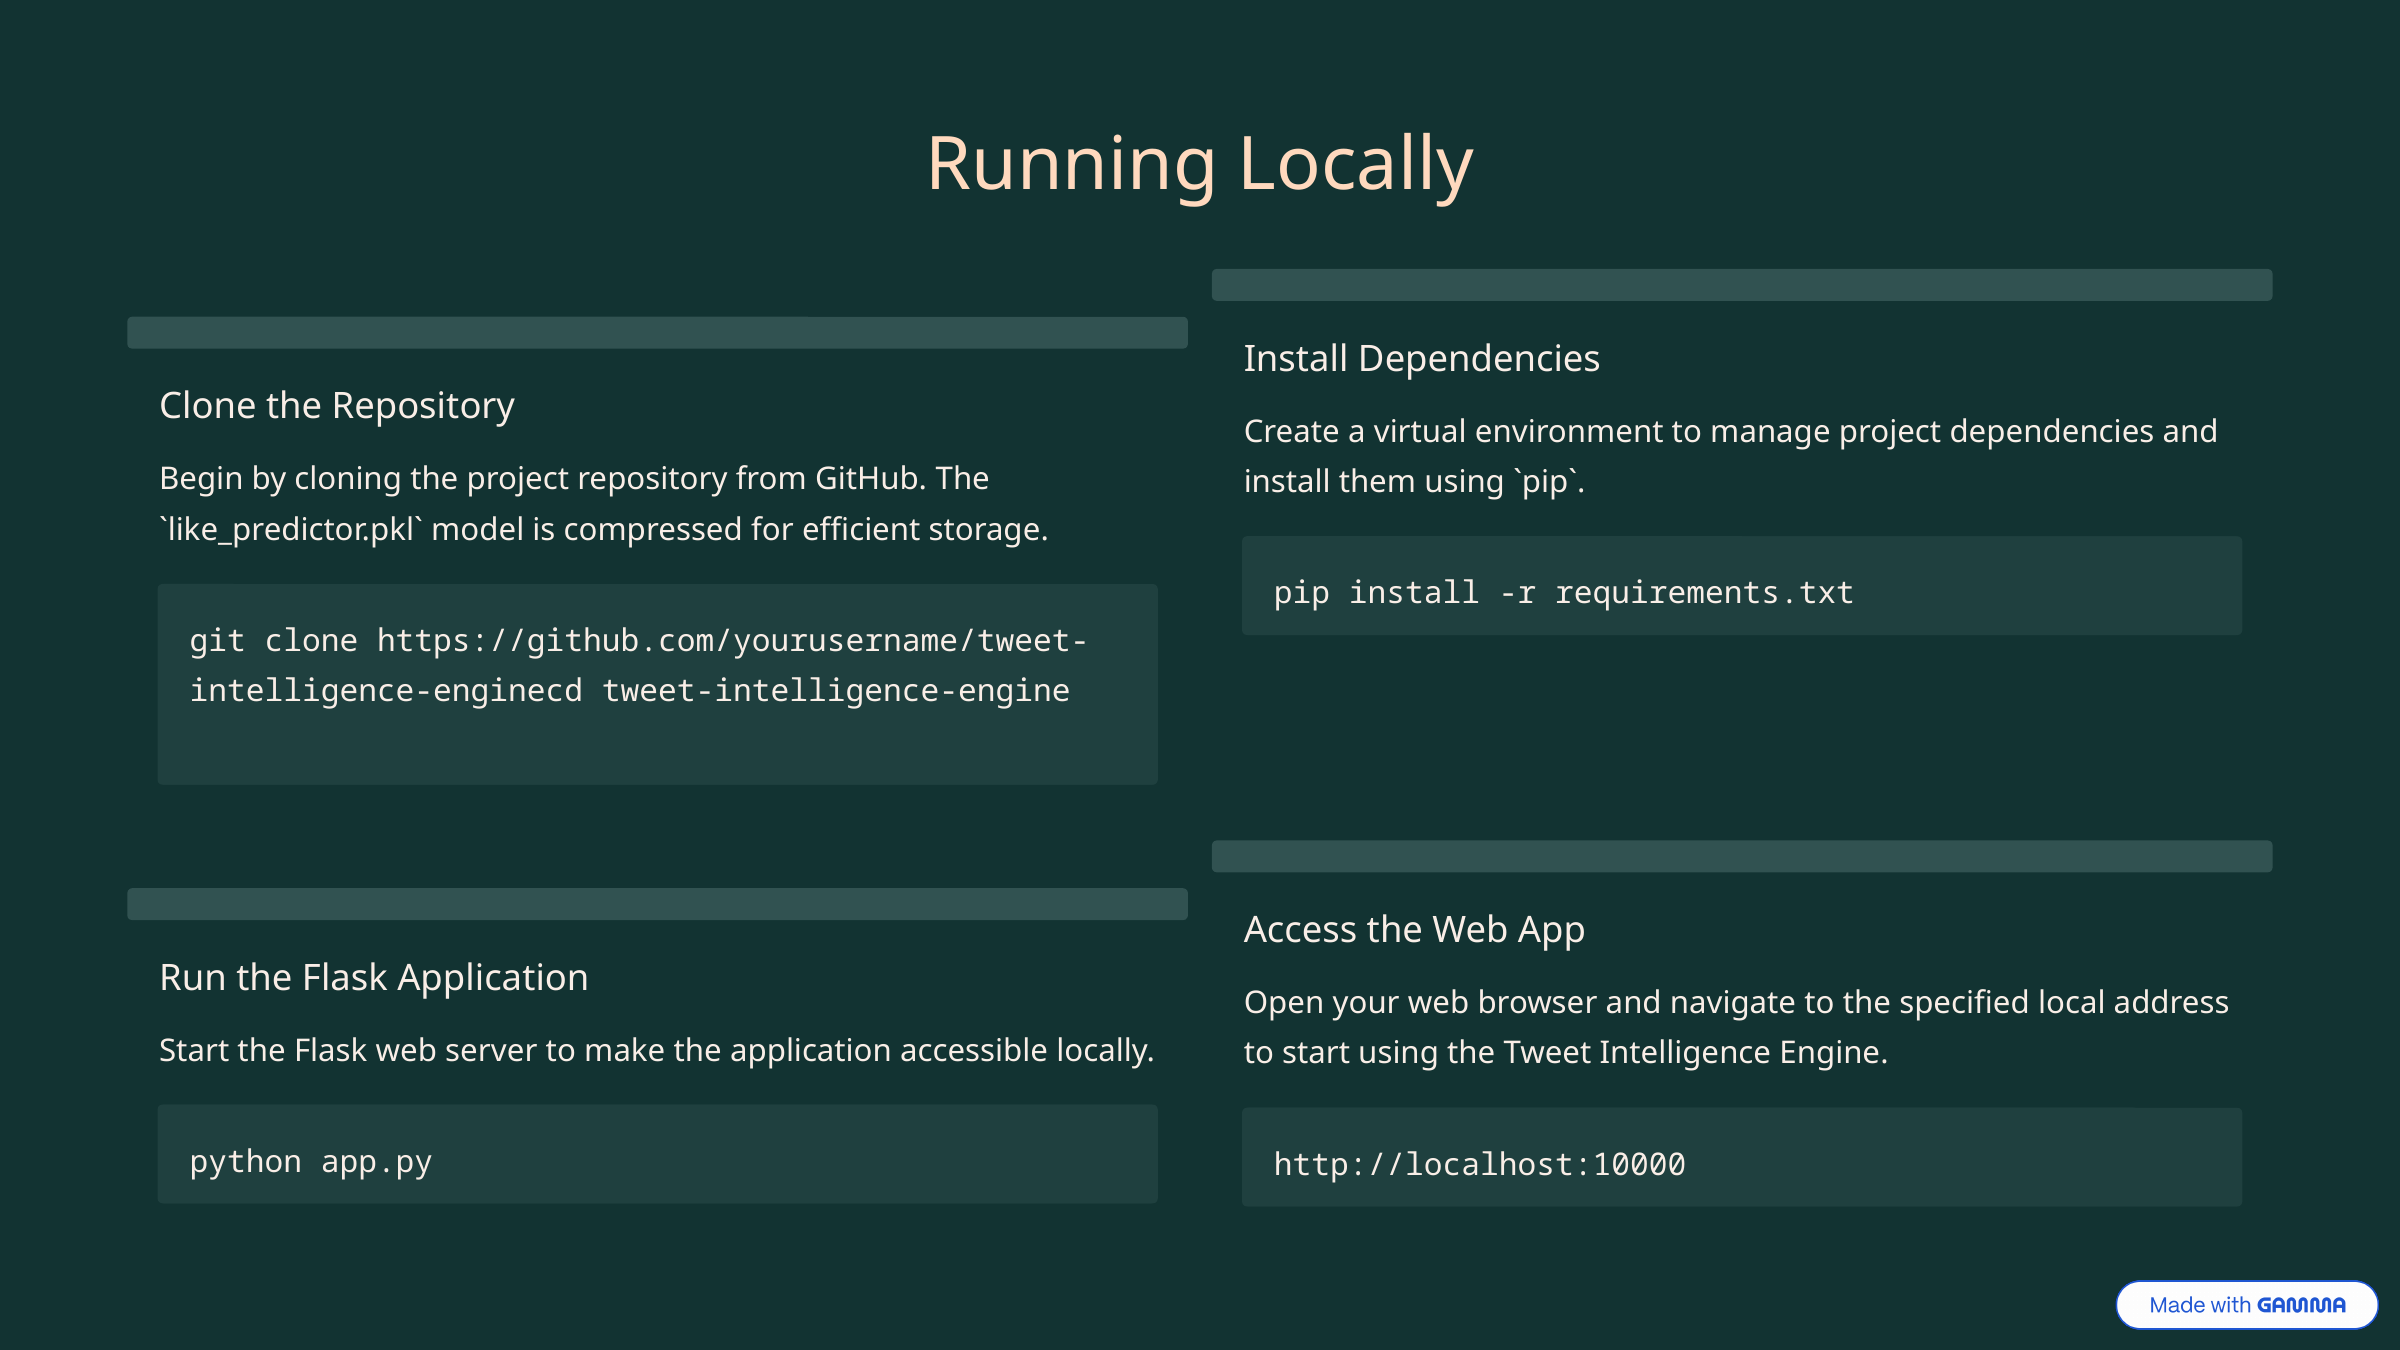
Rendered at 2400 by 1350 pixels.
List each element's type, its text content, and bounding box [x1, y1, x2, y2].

picture [2106, 1271, 2389, 1339]
text_box Open your web browser and navigate to the specified local address to start using the Tweet Intelligence Engine. [1243, 970, 2241, 1072]
text_box Running Locally [825, 111, 1575, 206]
text_box [157, 583, 1158, 785]
text_box pip install -r requirements.txt [1273, 560, 2211, 612]
text_box [1211, 840, 2273, 873]
text_box [157, 1104, 1158, 1204]
text_box Clone the Repository [159, 380, 534, 428]
text_box [1242, 1107, 2243, 1207]
text_box http://localhost:10000 [1273, 1131, 2211, 1183]
text_box Start the Flask web server to make the application accessible locally. [159, 1017, 1157, 1069]
text_box [1211, 268, 2273, 301]
text_box [1242, 536, 2243, 636]
text_box Begin by cloning the project repository from GitHub. The `like_predictor.pkl` model is compressed for efficient storage. [159, 446, 1157, 549]
text_box [127, 888, 1188, 921]
text_box [127, 316, 1188, 349]
text_box Create a virtual environment to manage project dependencies and install them using `pip`. [1243, 398, 2241, 501]
text_box Install Dependencies [1243, 332, 1619, 380]
text_box Access the Web App [1243, 904, 1619, 951]
text_box git clone https://github.com/yourusername/tweet-intelligence-enginecd tweet-intelligence-engine [189, 607, 1126, 761]
text_box Run the Flask Application [159, 951, 588, 999]
text_box python app.py [189, 1128, 1126, 1180]
